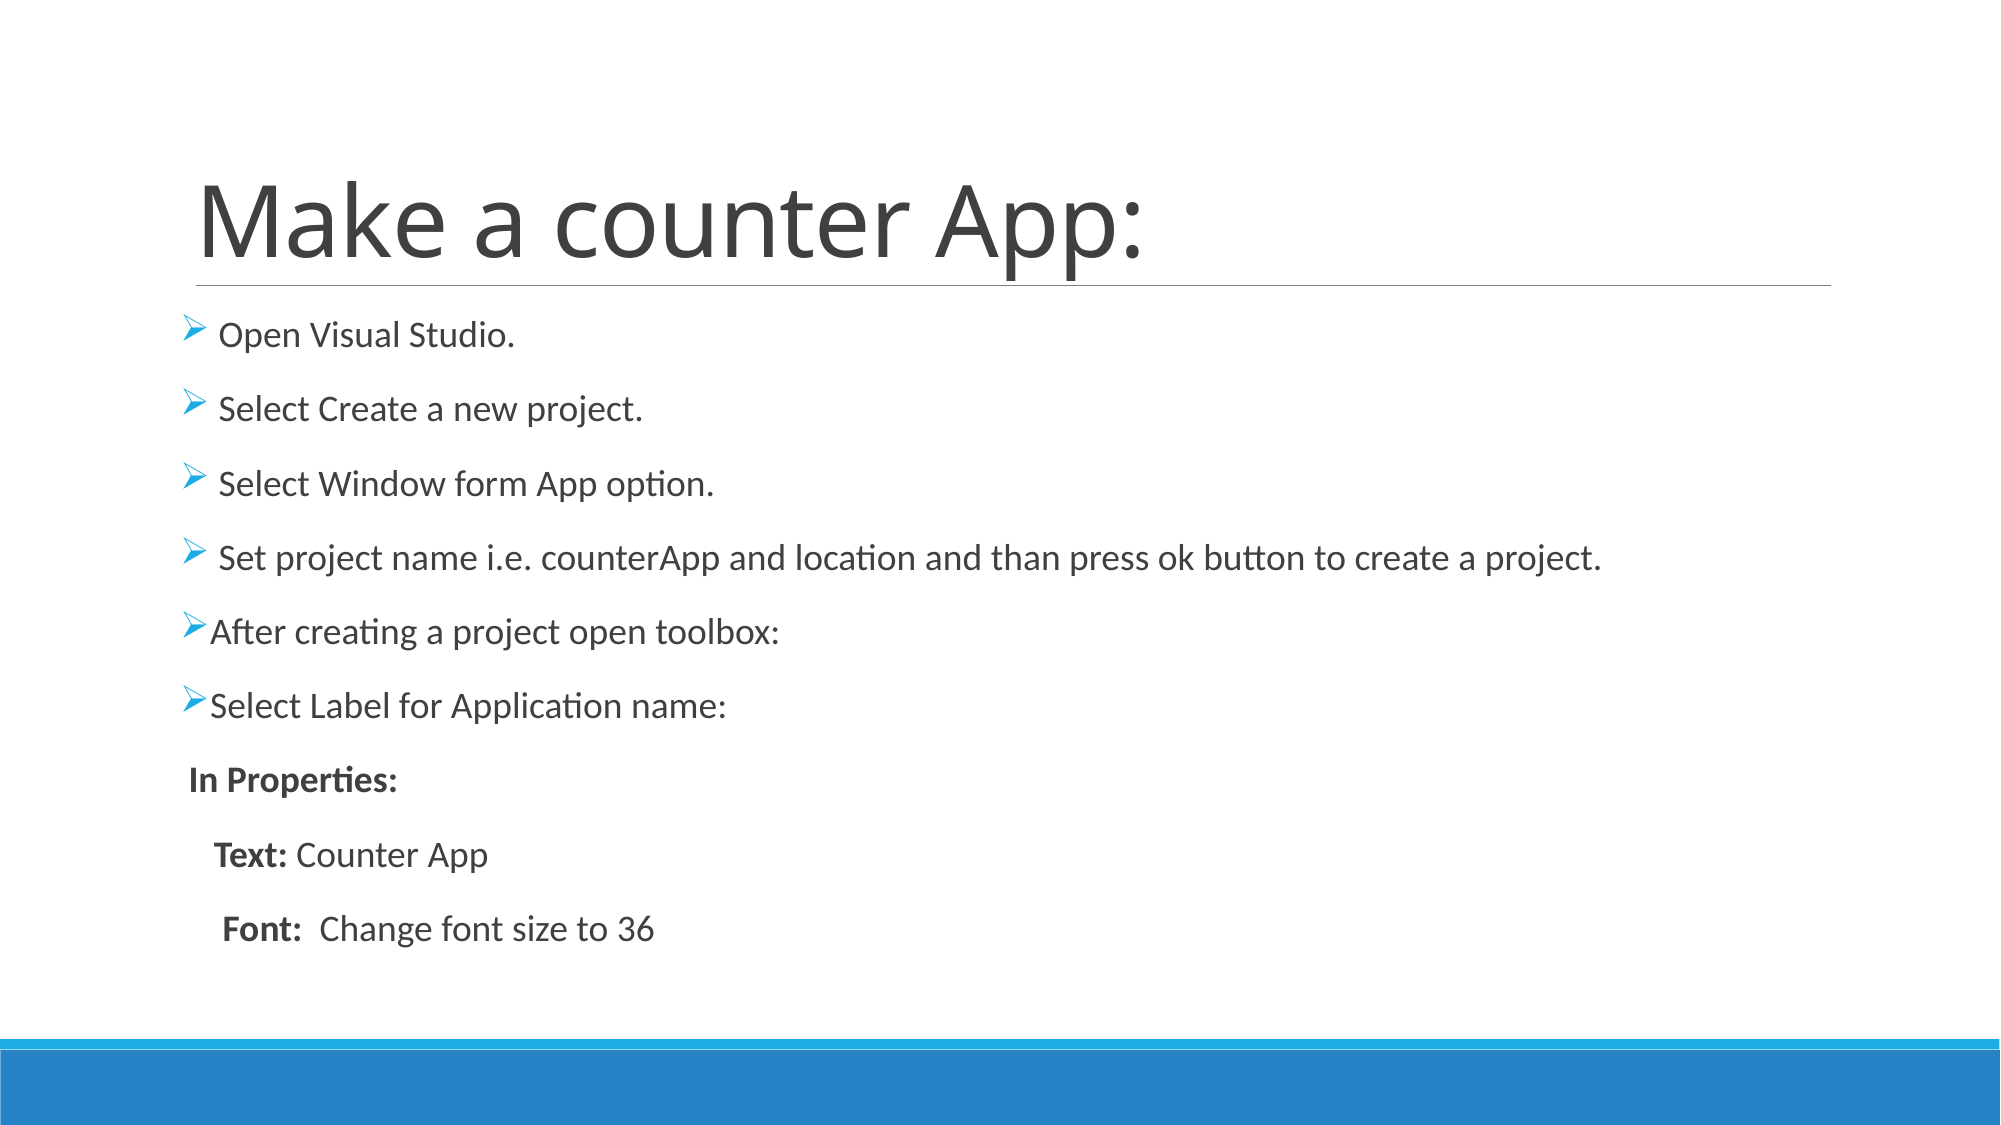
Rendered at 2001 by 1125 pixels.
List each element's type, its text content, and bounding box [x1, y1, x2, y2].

title Make a counter App: [180, 47, 1830, 285]
list Open Visual Studio. Select Create a new project. Select Window form App option. Set project name i.e. counterApp and location and than press ok button to create a project. After creating a project open toolbox: Select Label for Application name: In Properties: Text: Counter App Font: Change font size to 36 [180, 302, 1830, 963]
